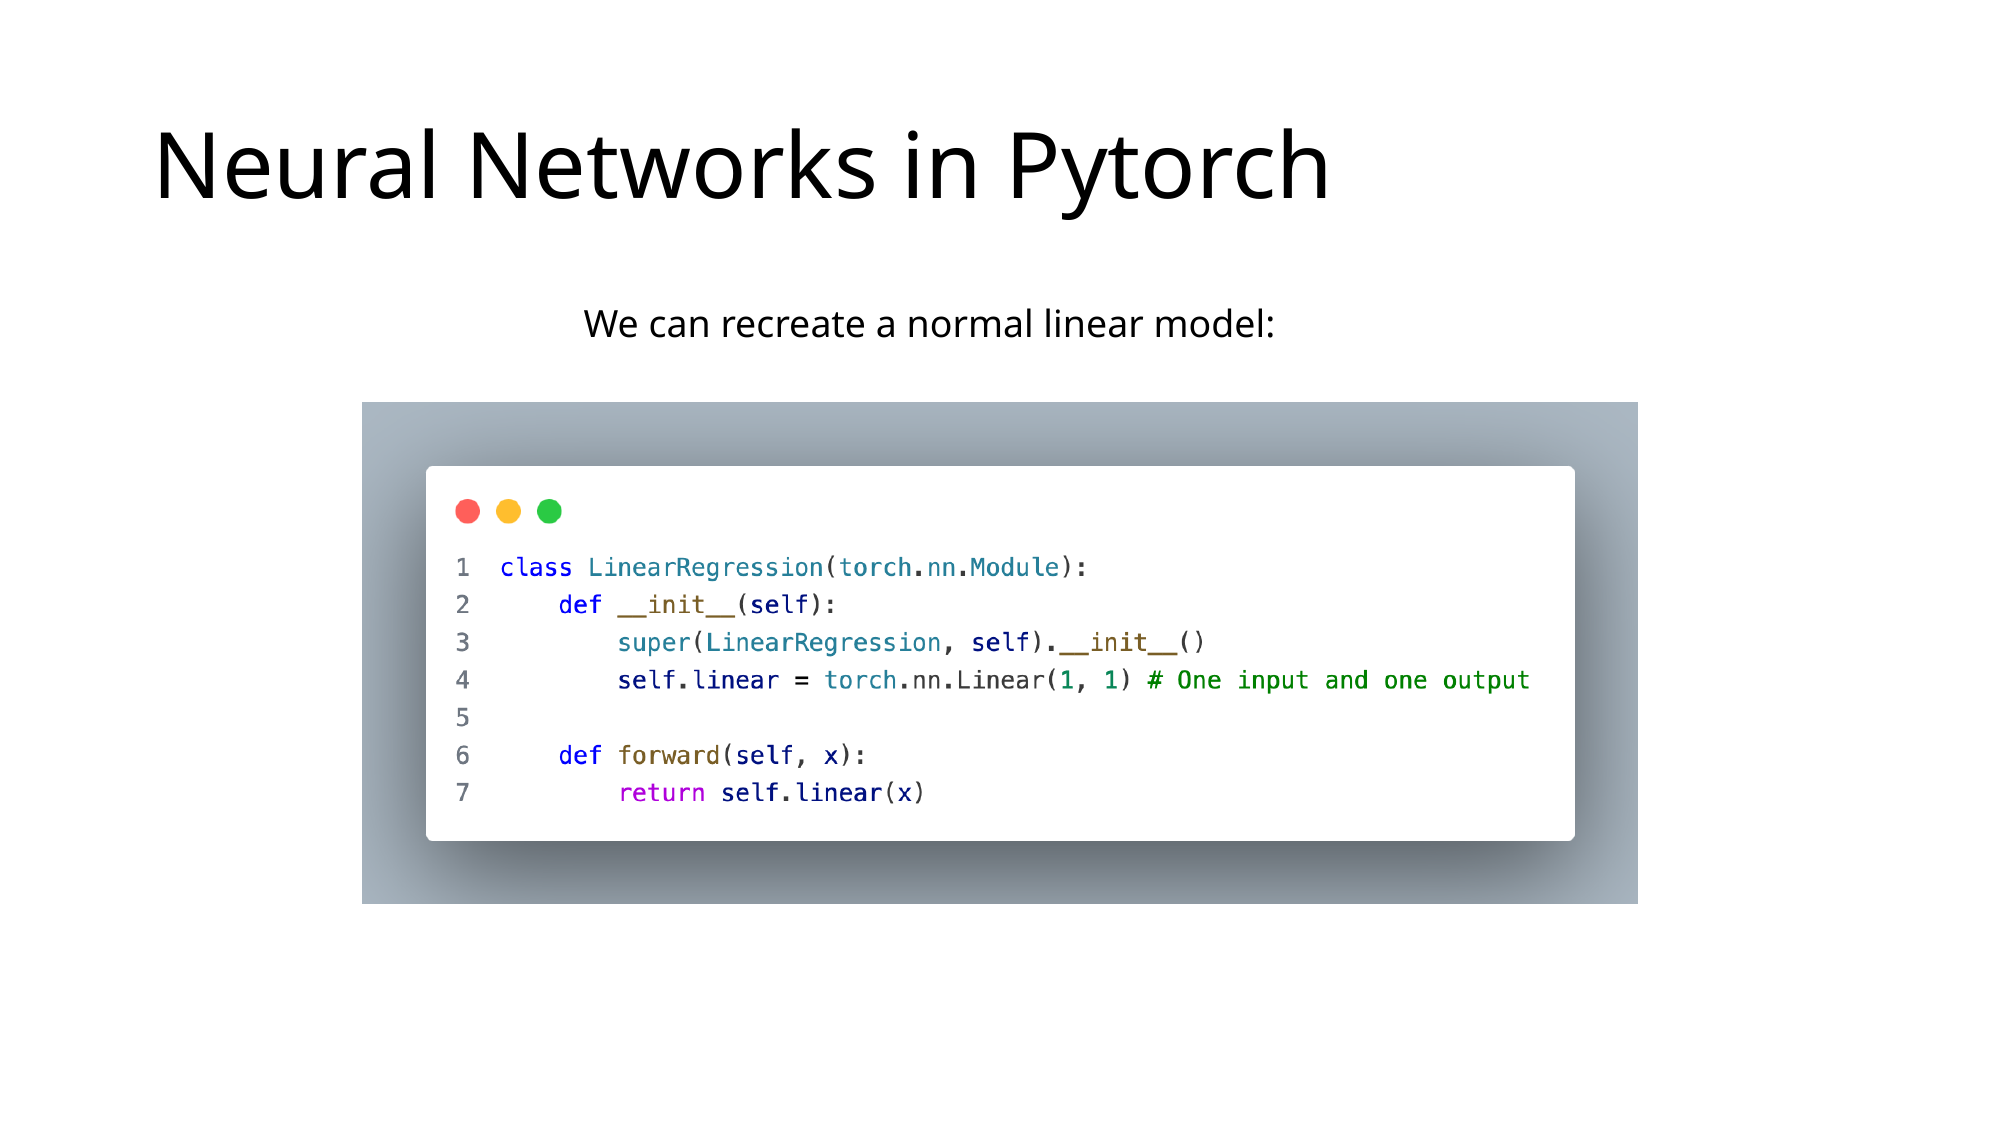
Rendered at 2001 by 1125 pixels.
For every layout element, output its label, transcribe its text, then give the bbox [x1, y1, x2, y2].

title Neural Networks in Pytorch [137, 59, 1863, 278]
picture [361, 402, 1638, 905]
